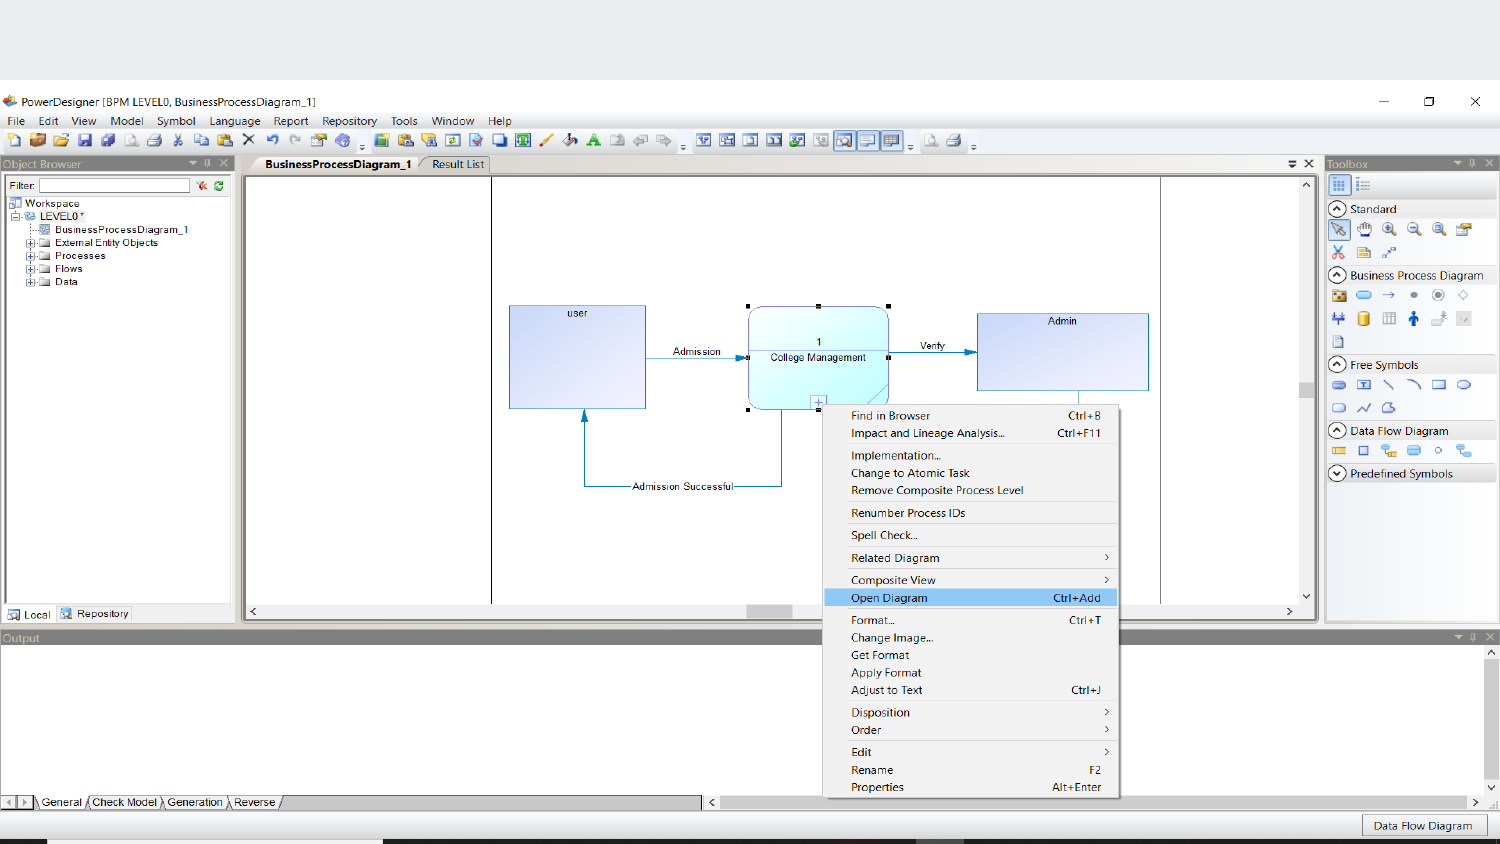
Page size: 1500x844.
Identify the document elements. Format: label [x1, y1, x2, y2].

picture [0, 91, 1500, 844]
